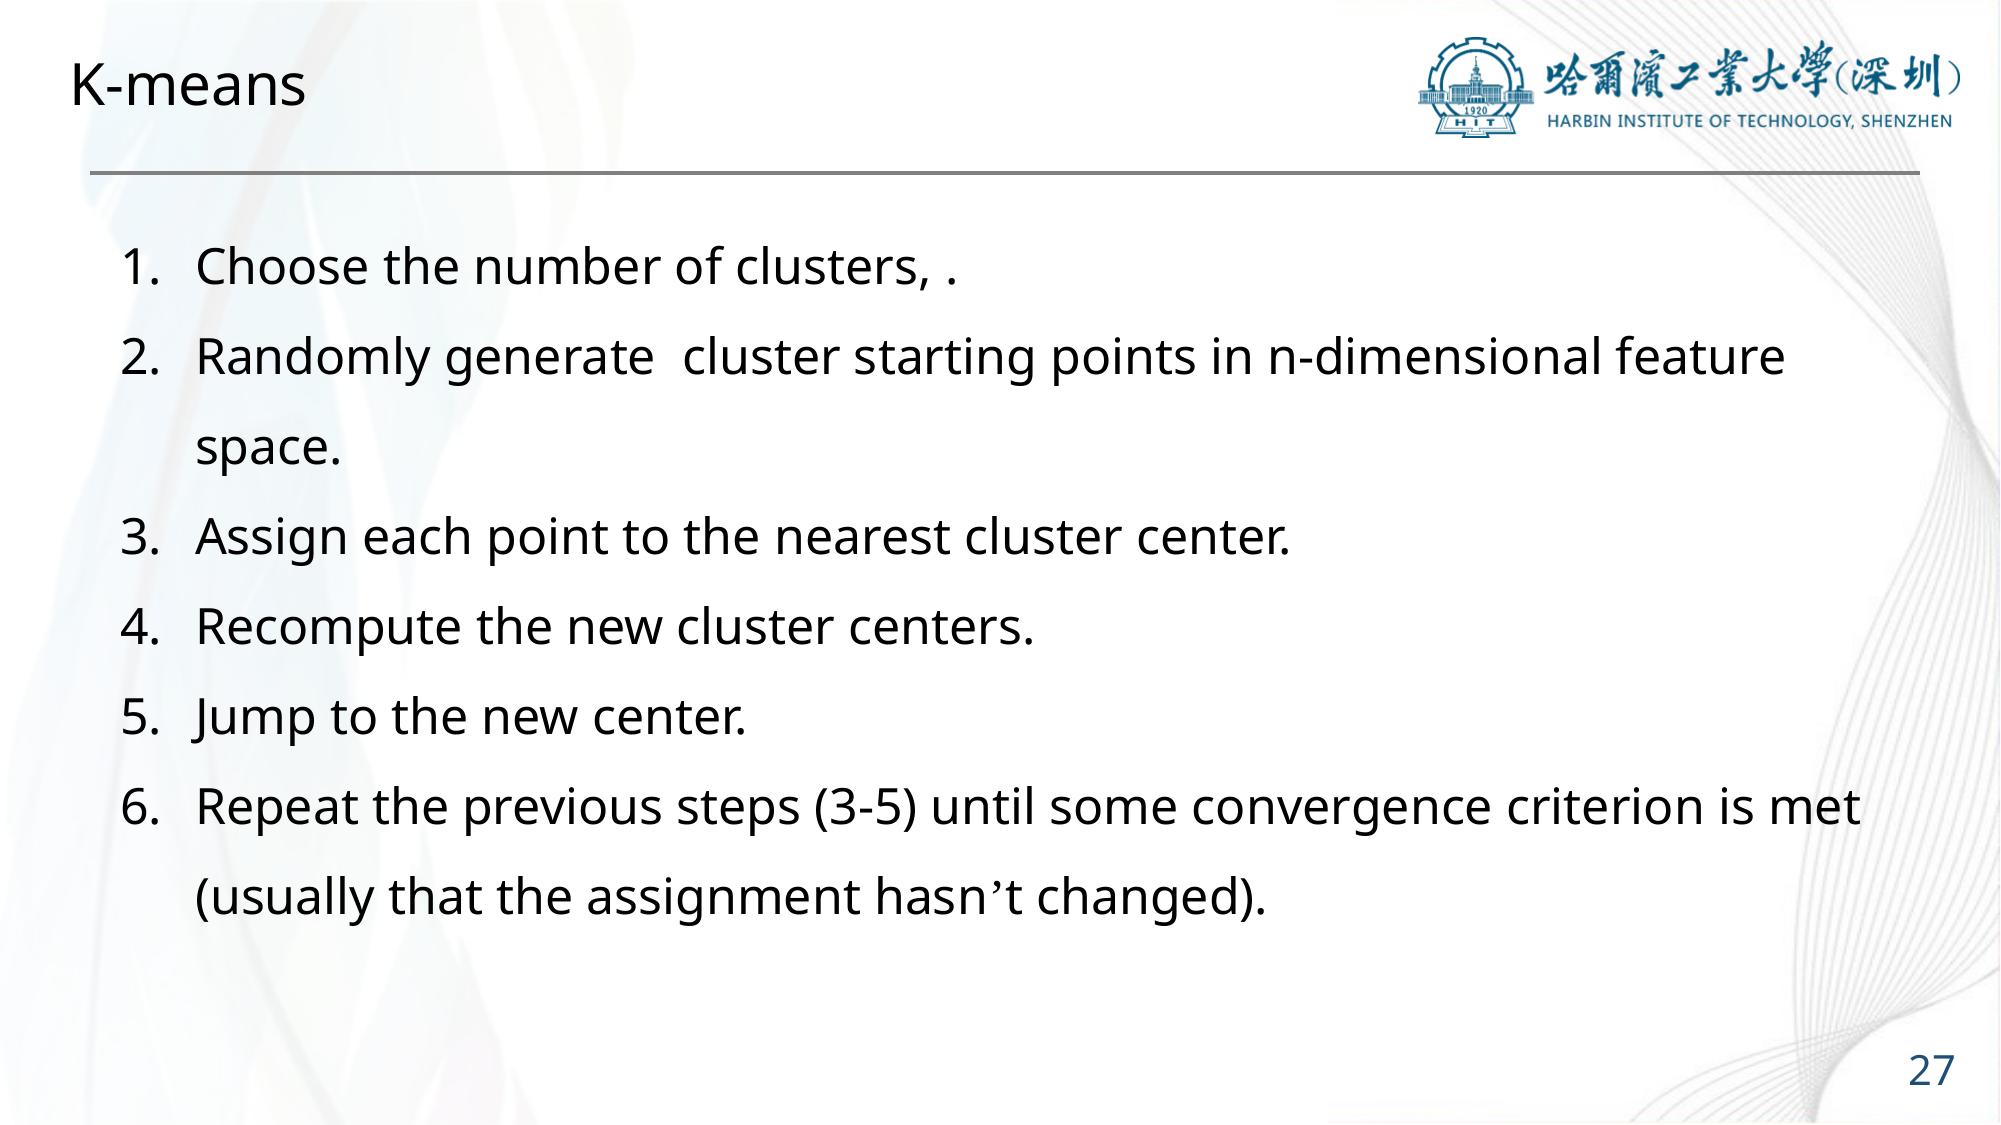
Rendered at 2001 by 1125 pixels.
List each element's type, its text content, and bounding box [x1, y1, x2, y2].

title K-means [54, 0, 1385, 174]
slide_number 27 [1521, 1042, 1972, 1103]
picture [0, 0, 2001, 1125]
